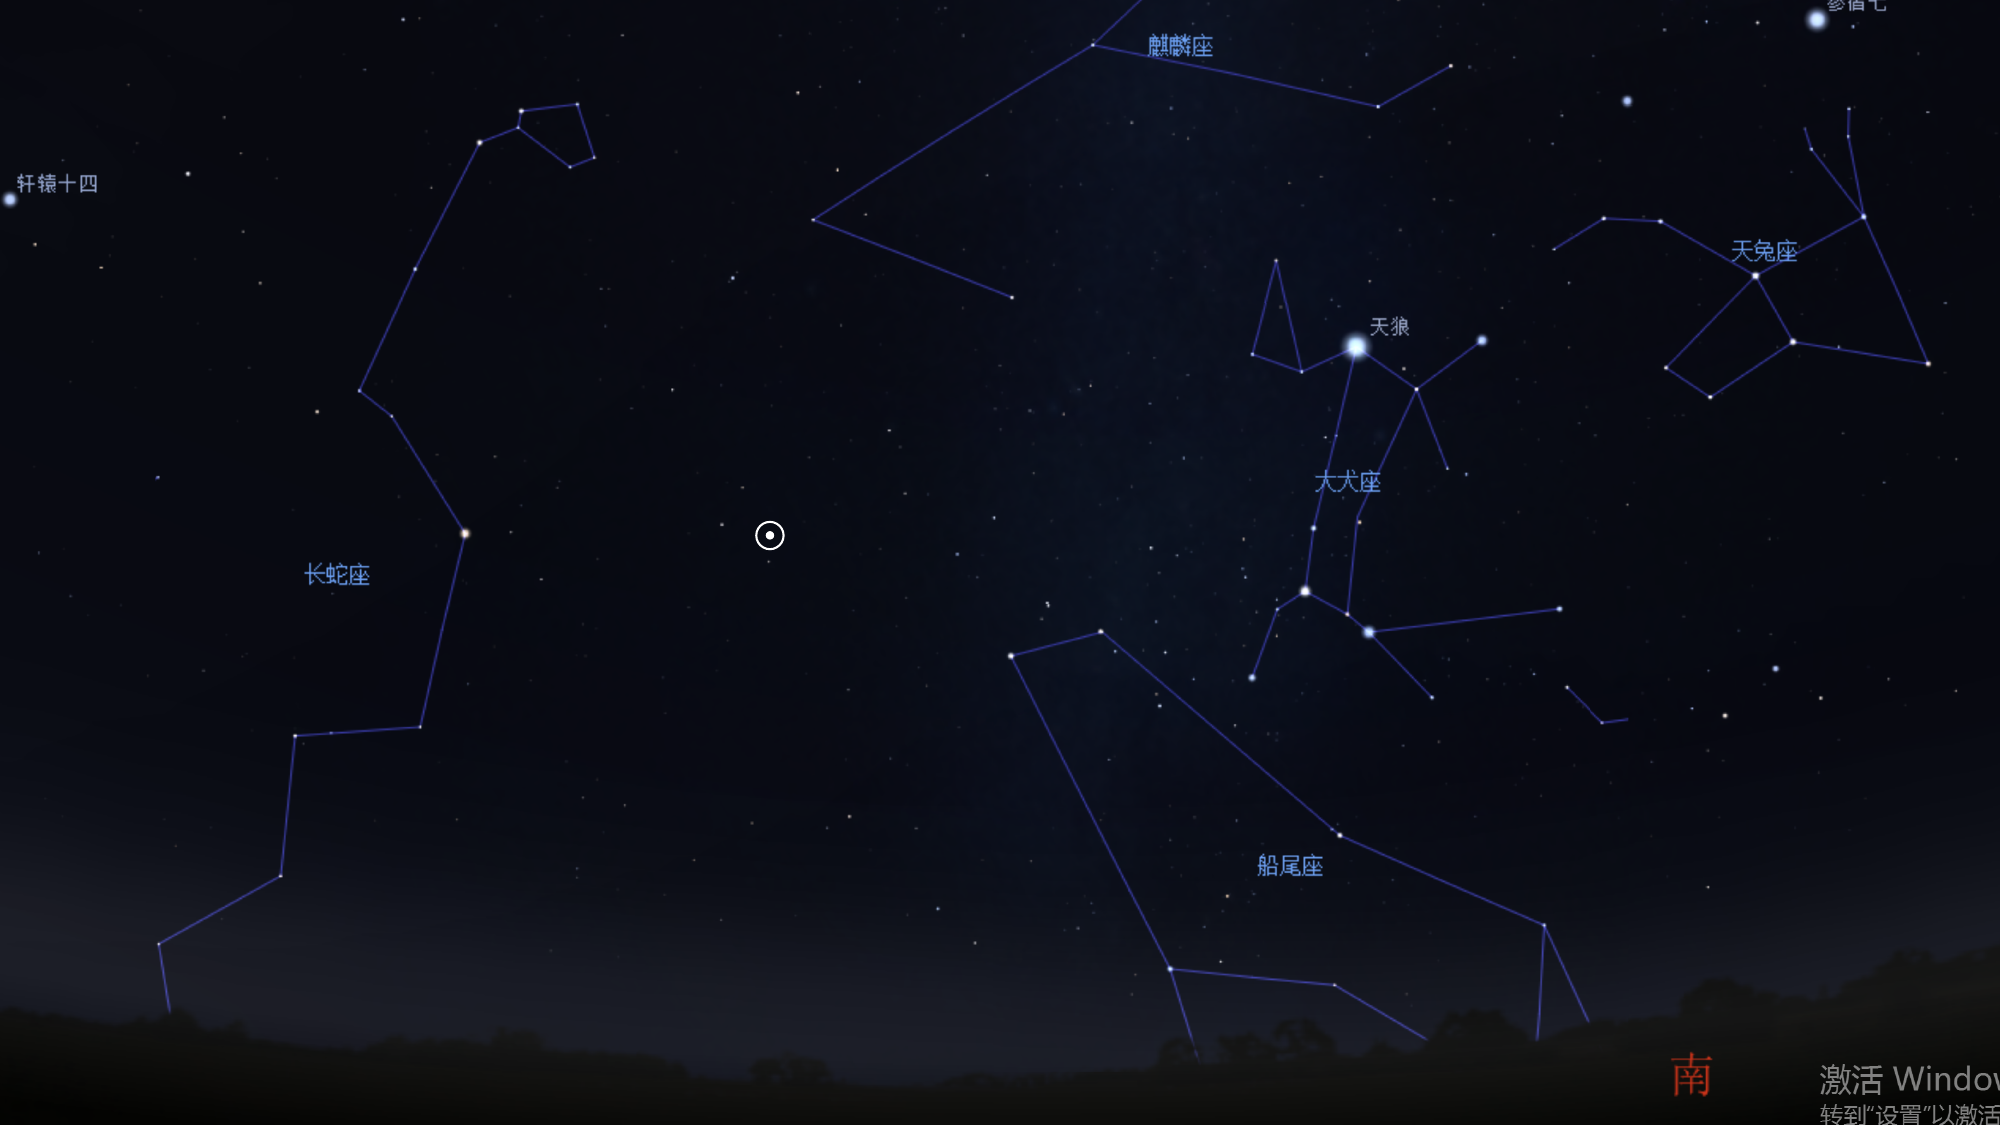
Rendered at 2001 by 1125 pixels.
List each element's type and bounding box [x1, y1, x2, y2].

picture [0, 0, 2000, 1125]
text_box [756, 521, 784, 550]
